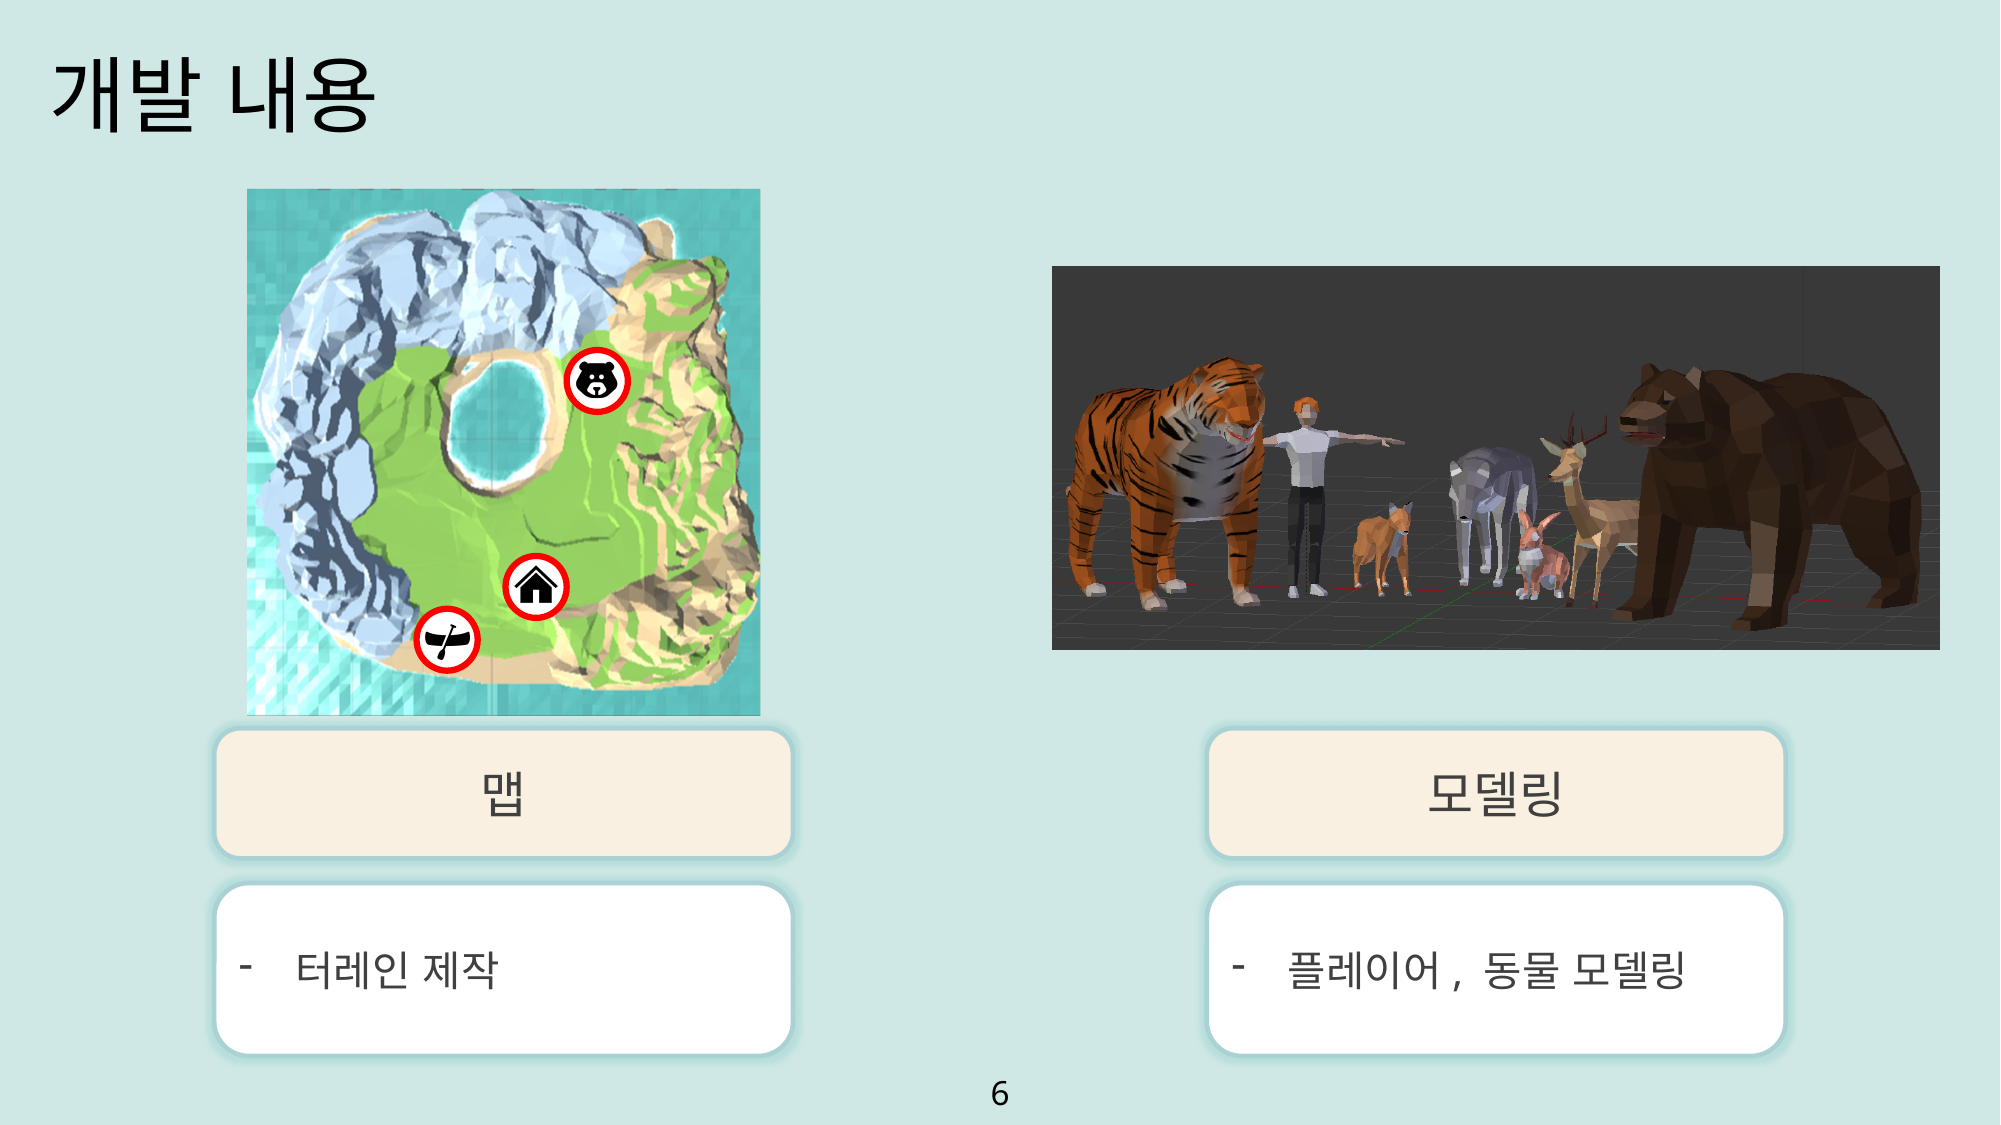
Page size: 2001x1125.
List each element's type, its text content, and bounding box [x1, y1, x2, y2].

picture [1052, 266, 1940, 650]
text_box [247, 188, 761, 716]
text_box 개발 내용 [34, 35, 394, 151]
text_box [1206, 728, 1786, 1056]
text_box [214, 728, 794, 1056]
slide_number 6 [927, 1065, 1073, 1125]
